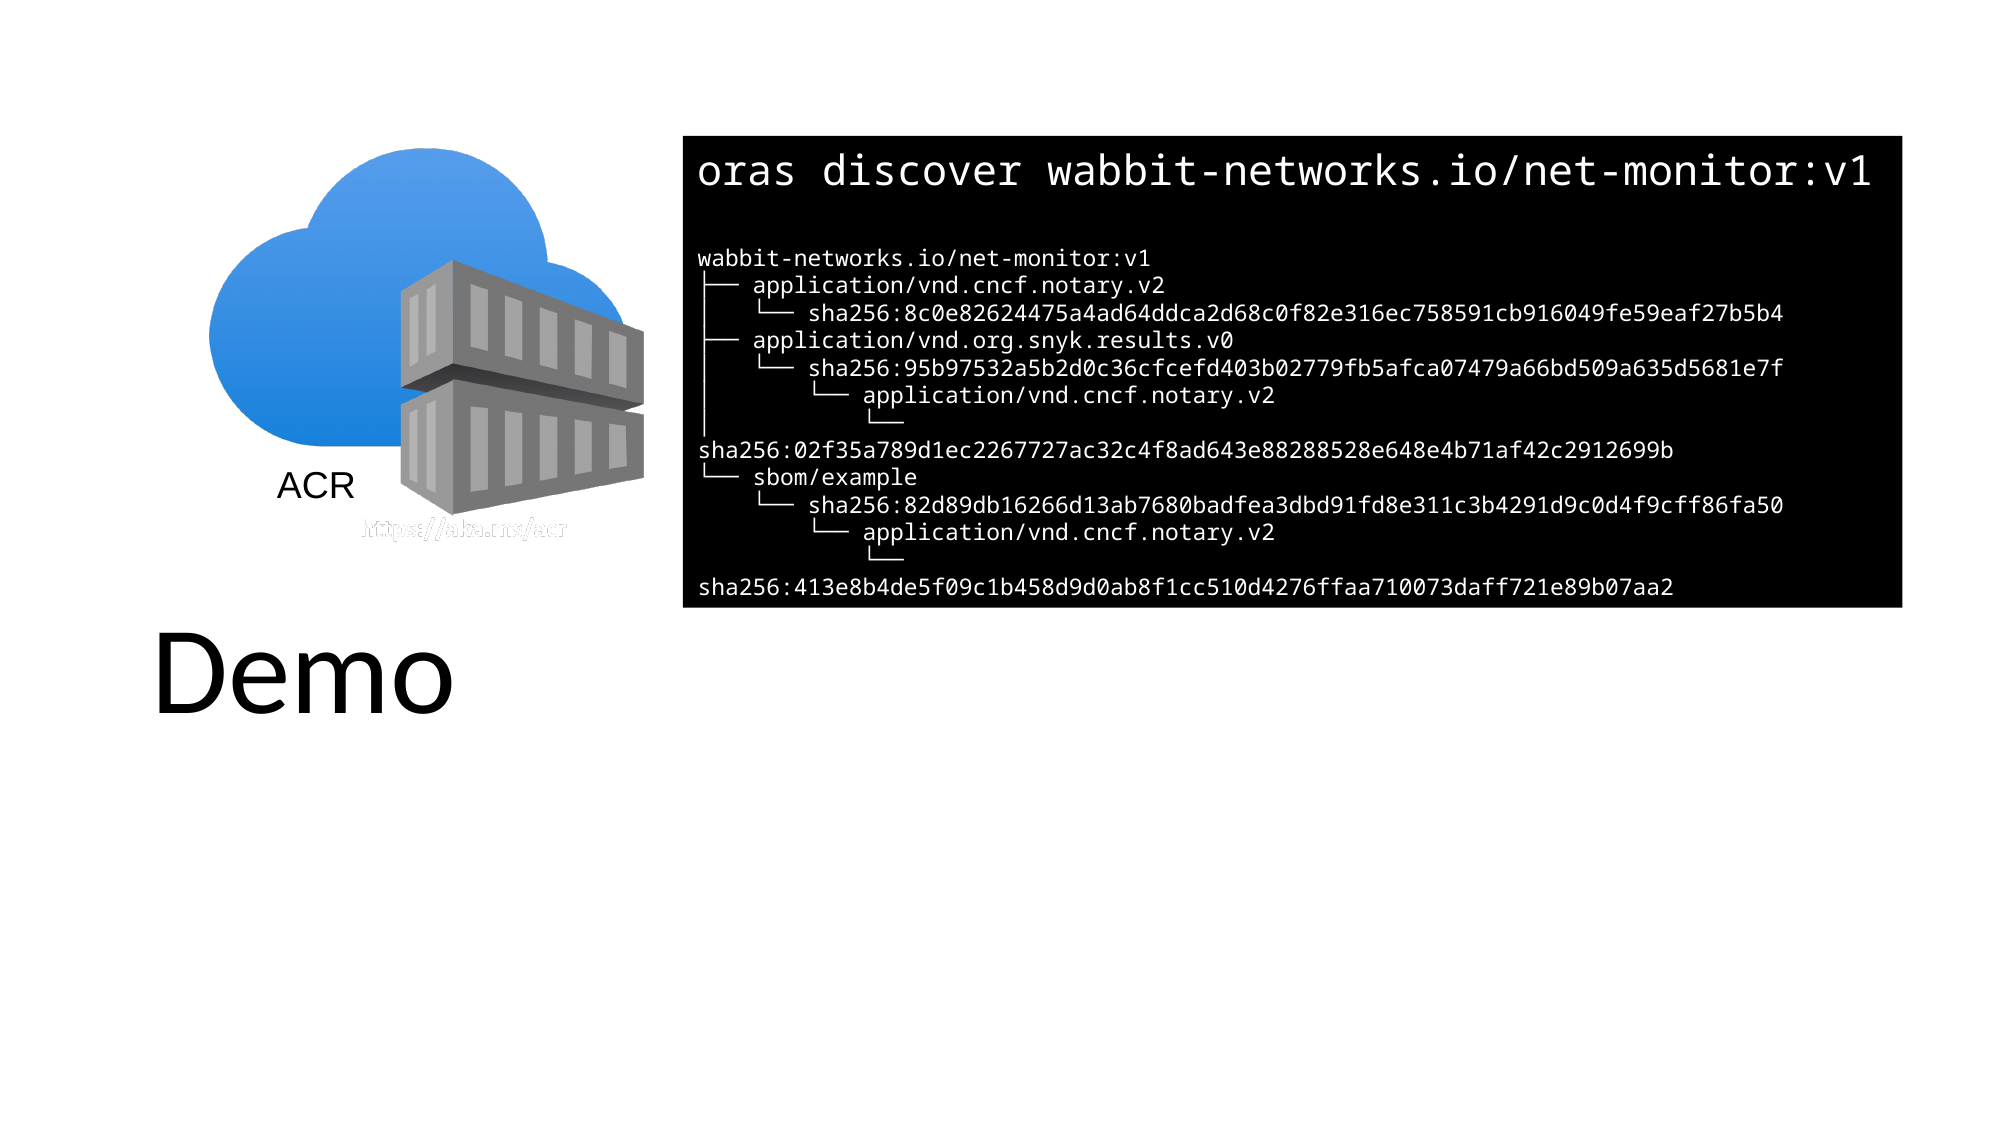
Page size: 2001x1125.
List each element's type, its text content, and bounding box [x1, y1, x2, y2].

text_box [683, 27, 1906, 717]
text_box oras discover wabbit-networks.io/net-monitor:v1 wabbit-networks.io/net-monitor:v1 ├── application/vnd.cncf.notary.v2 │ └── sha256:8c0e82624475a4ad64ddca2d68c0f82e316ec758591cb916049fe59eaf27b5b4 ├── application/vnd.org.snyk.results.v0 │ └── sha256:95b97532a5b2d0c36cfcefd403b02779fb5afca07479a66bd509a635d5681e7f │ └── application/vnd.cncf.notary.v2 │ └── sha256:02f35a789d1ec2267727ac32c4f8ad643e88288528e648e4b71af42c2912699b └── sbom/example └── sha256:82d89db16266d13ab7680badfea3dbd91fd8e311c3b4291d9c0d4f9cff86fa50 └── application/vnd.cncf.notary.v2 └── sha256:413e8b4de5f09c1b458d9d0ab8f1cc510d4276ffaa710073daff721e89b07aa2 [682, 135, 1903, 608]
title Demo [136, 280, 1862, 749]
picture [209, 108, 645, 559]
